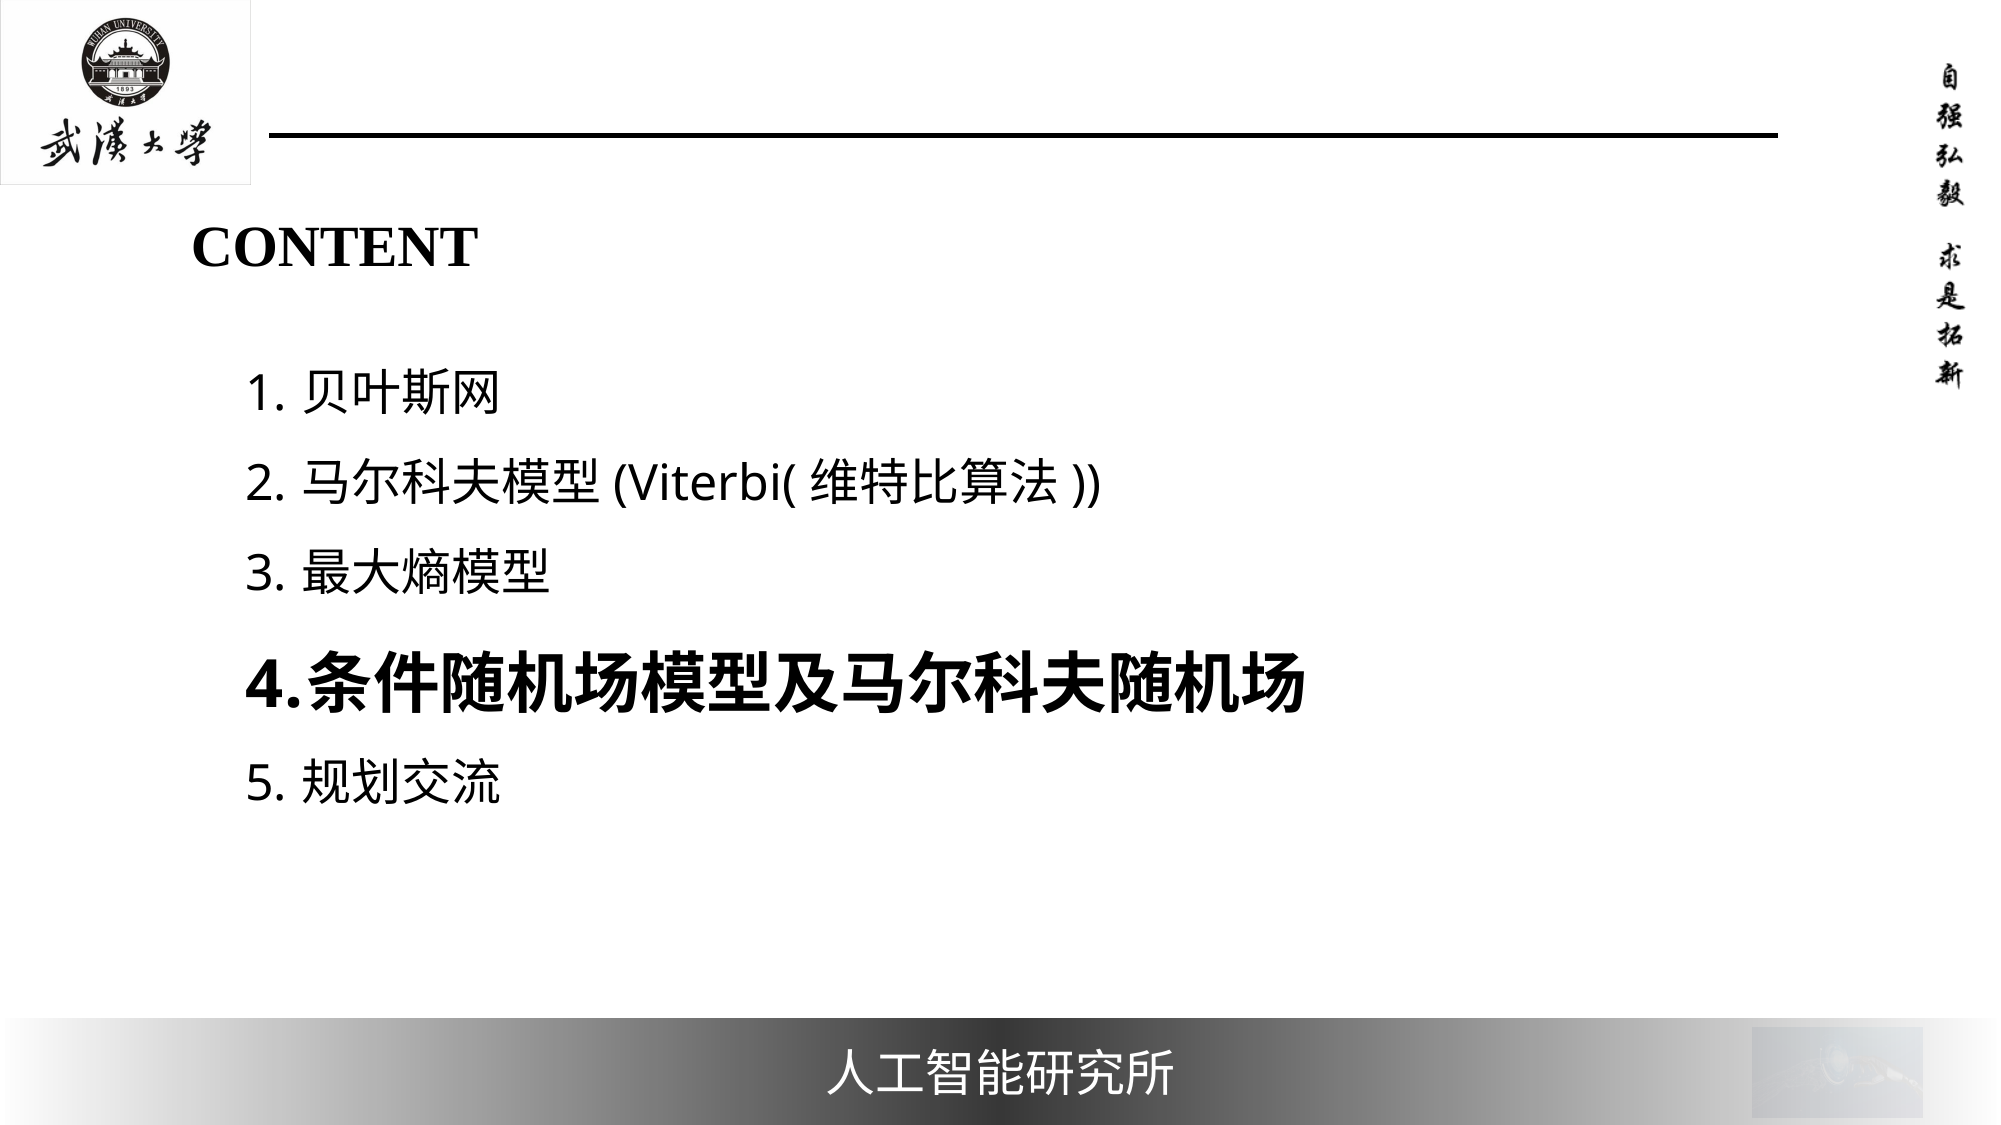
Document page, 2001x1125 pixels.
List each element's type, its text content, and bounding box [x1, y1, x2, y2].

picture [1924, 51, 1980, 400]
text_box 贝叶斯网 马尔科夫模型(Viterbi(维特比算法)) 最大熵模型 条件随机场模型及马尔科夫随机场 规划交流 [230, 323, 1395, 818]
slide_number [1412, 1042, 1863, 1103]
picture [0, 0, 251, 185]
